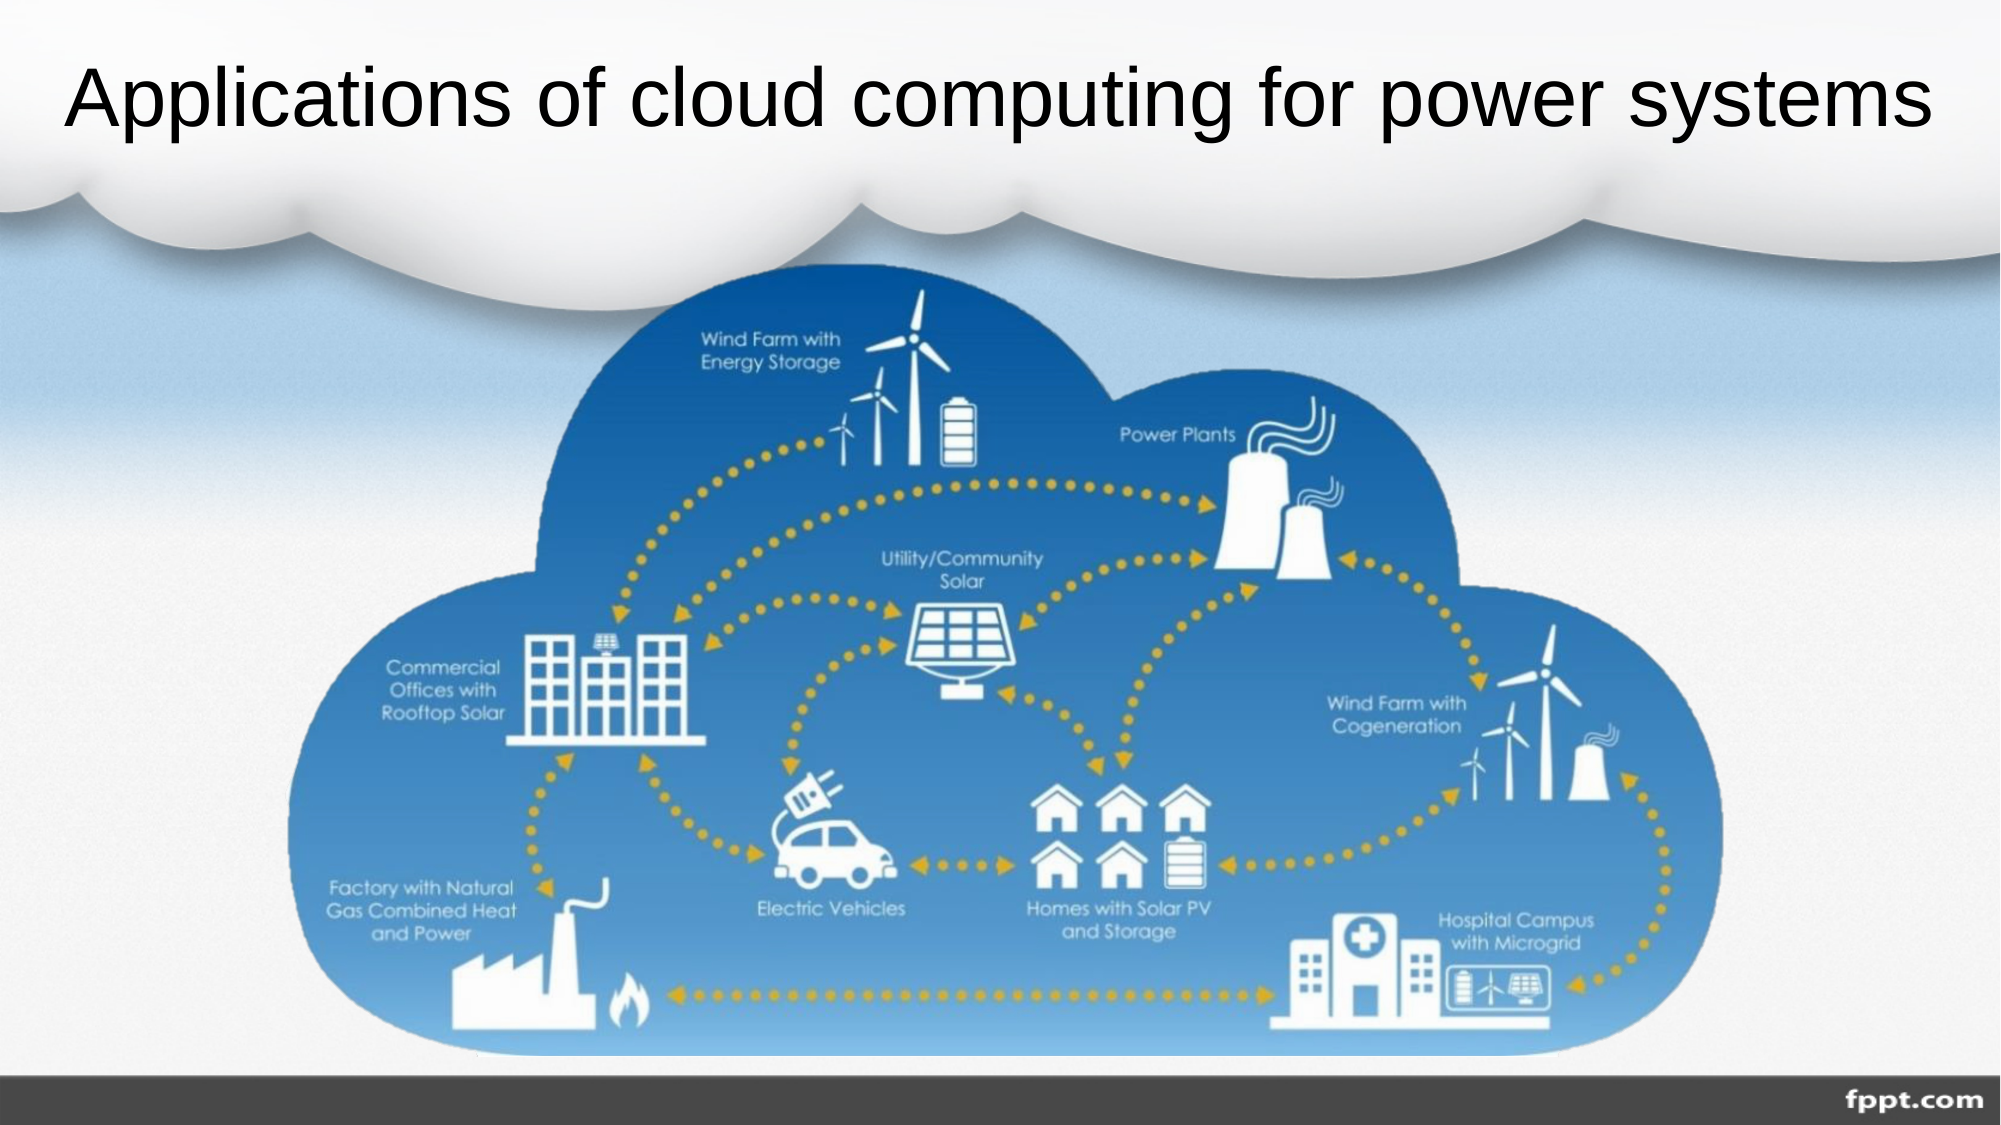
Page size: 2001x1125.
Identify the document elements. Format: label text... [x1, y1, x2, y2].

picture [0, 0, 2001, 1125]
title Applications of cloud computing for power systems [0, 0, 2000, 187]
